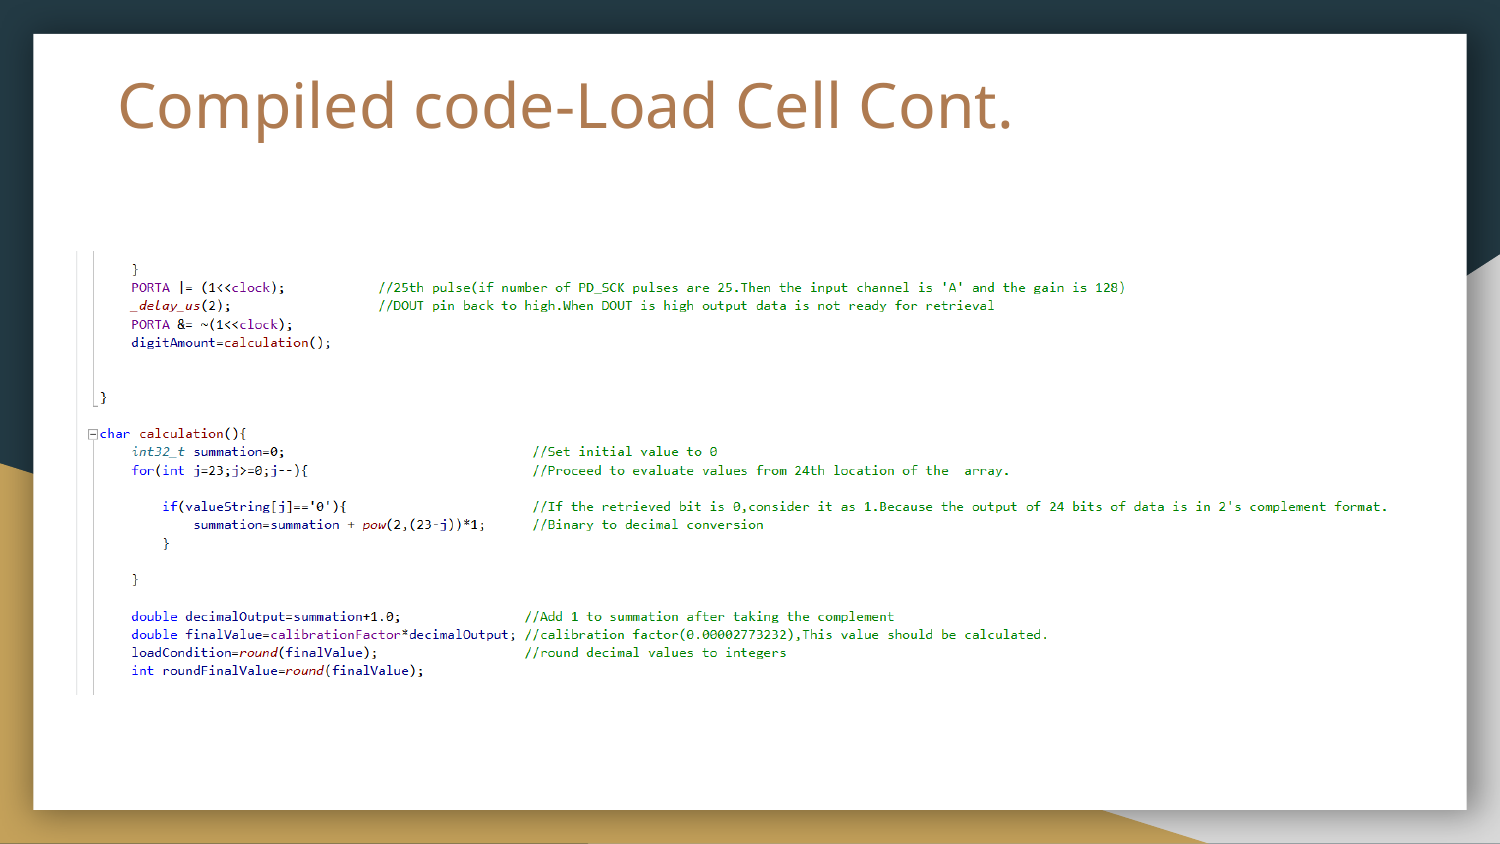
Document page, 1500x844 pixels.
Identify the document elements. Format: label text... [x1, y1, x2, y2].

title Compiled code-Load Cell Cont. [102, 50, 1334, 208]
picture [75, 251, 1416, 695]
